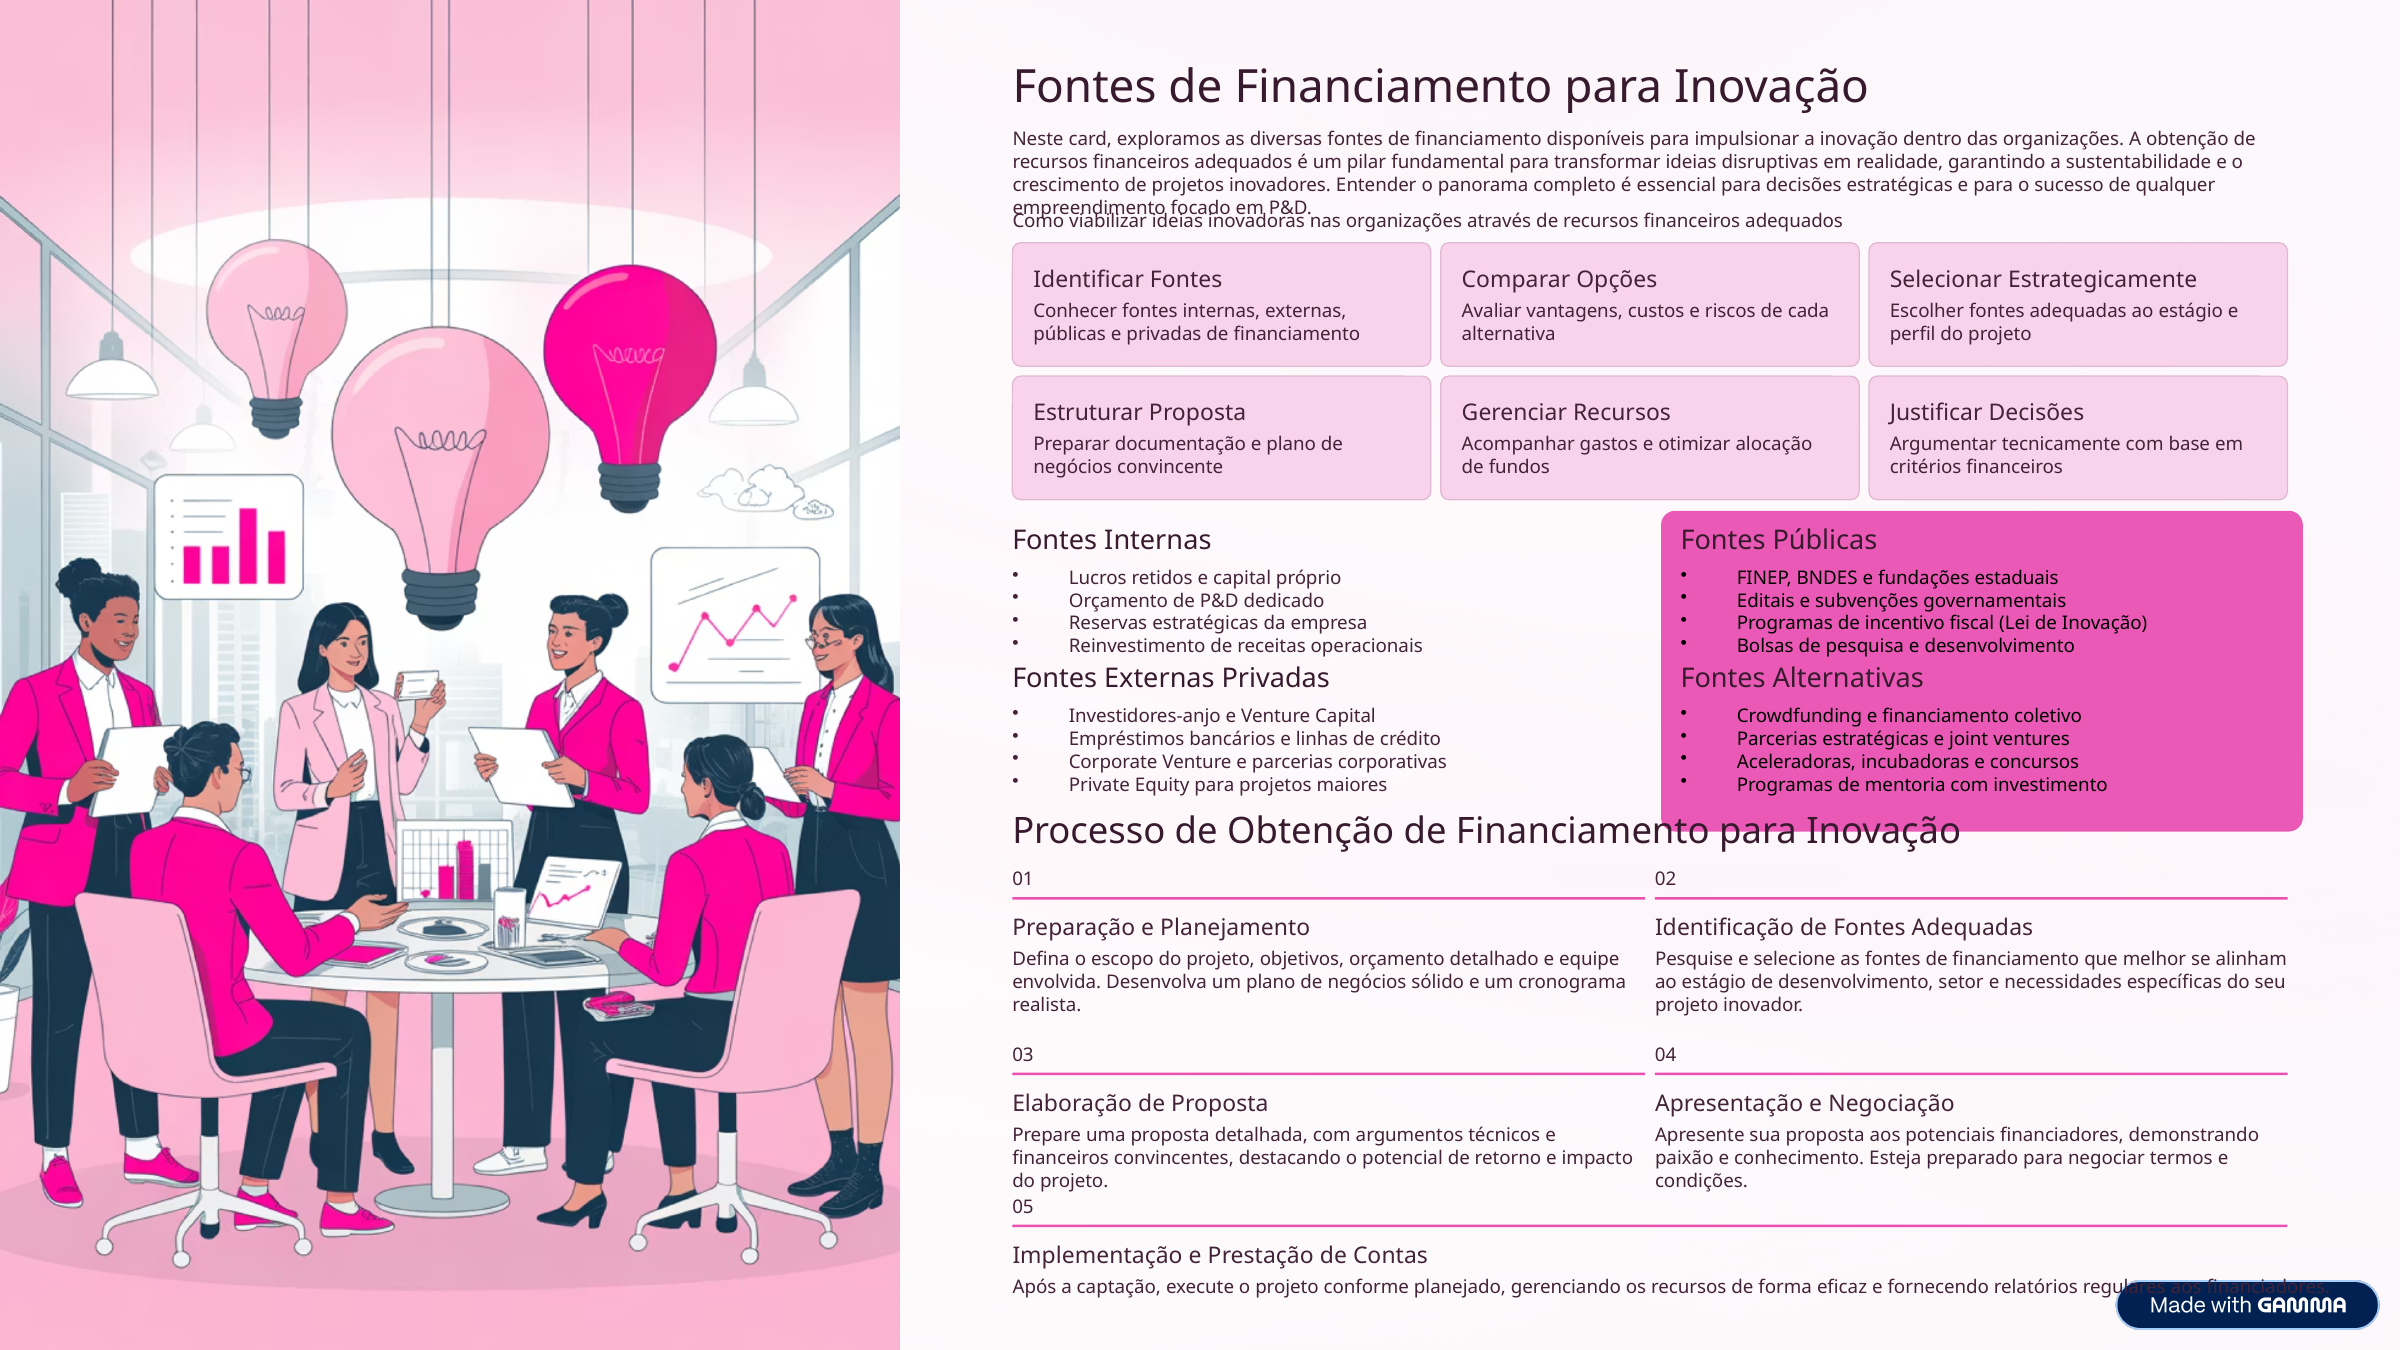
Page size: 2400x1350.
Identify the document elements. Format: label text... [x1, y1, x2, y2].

text_box Elaboração de Proposta [1012, 1087, 1285, 1117]
text_box Argumentar tecnicamente com base em critérios financeiros [1889, 431, 2267, 479]
text_box Comparar Opções [1461, 263, 1693, 293]
text_box Apresente sua proposta aos potenciais financiadores, demonstrando paixão e conhecimento. Esteja preparado para negociar termos e condições. [1654, 1122, 2288, 1170]
text_box [1012, 242, 1431, 367]
text_box [1661, 510, 2303, 832]
picture [0, 0, 900, 1350]
text_box 04 [1654, 1041, 1675, 1067]
text_box 02 [1654, 866, 1675, 891]
text_box Acompanhar gastos e otimizar alocação de fundos [1461, 431, 1839, 479]
text_box Após a captação, execute o projeto conforme planejado, gerenciando os recursos de forma eficaz e fornecendo relatórios regulares aos financiadores. [1012, 1274, 2288, 1298]
text_box Preparar documentação e plano de negócios convincente [1033, 431, 1411, 479]
text_box Crowdfunding e financiamento coletivo Parcerias estratégicas e joint ventures Aceleradoras, incubadoras e concursos Programas de mentoria com investimento [1680, 703, 2284, 798]
text_box Identificação de Fontes Adequadas [1654, 911, 2056, 941]
text_box [1012, 376, 1431, 500]
text_box Pesquise e selecione as fontes de financiamento que melhor se alinham ao estágio de desenvolvimento, setor e necessidades específicas do seu projeto inovador. [1654, 946, 2288, 1018]
text_box Lucros retidos e capital próprio Orçamento de P&D dedicado Reservas estratégicas da empresa Reinvestimento de receitas operacionais [1012, 564, 1626, 660]
text_box 03 [1012, 1041, 1032, 1067]
text_box 05 [1012, 1193, 1032, 1219]
text_box Processo de Obtenção de Financiamento para Inovação [1012, 805, 2030, 852]
text_box Fontes Alternativas [1680, 658, 1958, 694]
text_box [1654, 1072, 2288, 1076]
text_box Prepare uma proposta detalhada, com argumentos técnicos e financeiros convincentes, destacando o potencial de retorno e impacto do projeto. [1012, 1122, 1645, 1170]
text_box Justificar Decisões [1889, 397, 2121, 426]
text_box Selecionar Estrategicamente [1889, 263, 2219, 293]
text_box Gerenciar Recursos [1461, 397, 1693, 426]
text_box [1012, 1072, 1645, 1076]
text_box [1440, 242, 1860, 367]
text_box Fontes Públicas [1680, 520, 1958, 556]
text_box Apresentação e Negociação [1654, 1087, 1969, 1117]
text_box Identificar Fontes [1033, 263, 1265, 293]
text_box FINEP, BNDES e fundações estaduais Editais e subvenções governamentais Programas de incentivo fiscal (Lei de Inovação) Bolsas de pesquisa e desenvolvimento [1680, 564, 2284, 660]
text_box [1868, 376, 2288, 500]
text_box Estruturar Proposta [1033, 397, 1265, 426]
text_box Fontes Internas [1012, 520, 1290, 556]
text_box Como viabilizar ideias inovadoras nas organizações através de recursos financeiros adequados [1012, 208, 2288, 232]
text_box Conhecer fontes internas, externas, públicas e privadas de financiamento [1033, 298, 1411, 346]
text_box [1440, 376, 1860, 500]
text_box Defina o escopo do projeto, objetivos, orçamento detalhado e equipe envolvida. Desenvolva um plano de negócios sólido e um cronograma realista. [1012, 946, 1645, 1018]
picture [2106, 1271, 2389, 1339]
text_box Fontes de Financiamento para Inovação [1012, 53, 1932, 112]
text_box Escolher fontes adequadas ao estágio e perfil do projeto [1889, 298, 2267, 346]
text_box Fontes Externas Privadas [1012, 658, 1359, 694]
text_box [1012, 1224, 2288, 1228]
text_box Avaliar vantagens, custos e riscos de cada alternativa [1461, 298, 1839, 346]
text_box Investidores-anjo e Venture Capital Empréstimos bancários e linhas de crédito Corporate Venture e parcerias corporativas Private Equity para projetos maiores [1012, 703, 1626, 798]
text_box Neste card, exploramos as diversas fontes de financiamento disponíveis para impulsionar a inovação dentro das organizações. A obtenção de recursos financeiros adequados é um pilar fundamental para transformar ideias disruptivas em realidade, garantindo a sustentabilidade e o crescimento de projetos inovadores. Entender o panorama completo é essencial para decisões estratégicas e para o sucesso de qualquer empreendimento focado em P&D. [1012, 126, 2288, 198]
text_box 01 [1012, 866, 1032, 891]
text_box Preparação e Planejamento [1012, 911, 1328, 941]
text_box [1868, 242, 2288, 367]
text_box Implementação e Prestação de Contas [1012, 1239, 1450, 1269]
